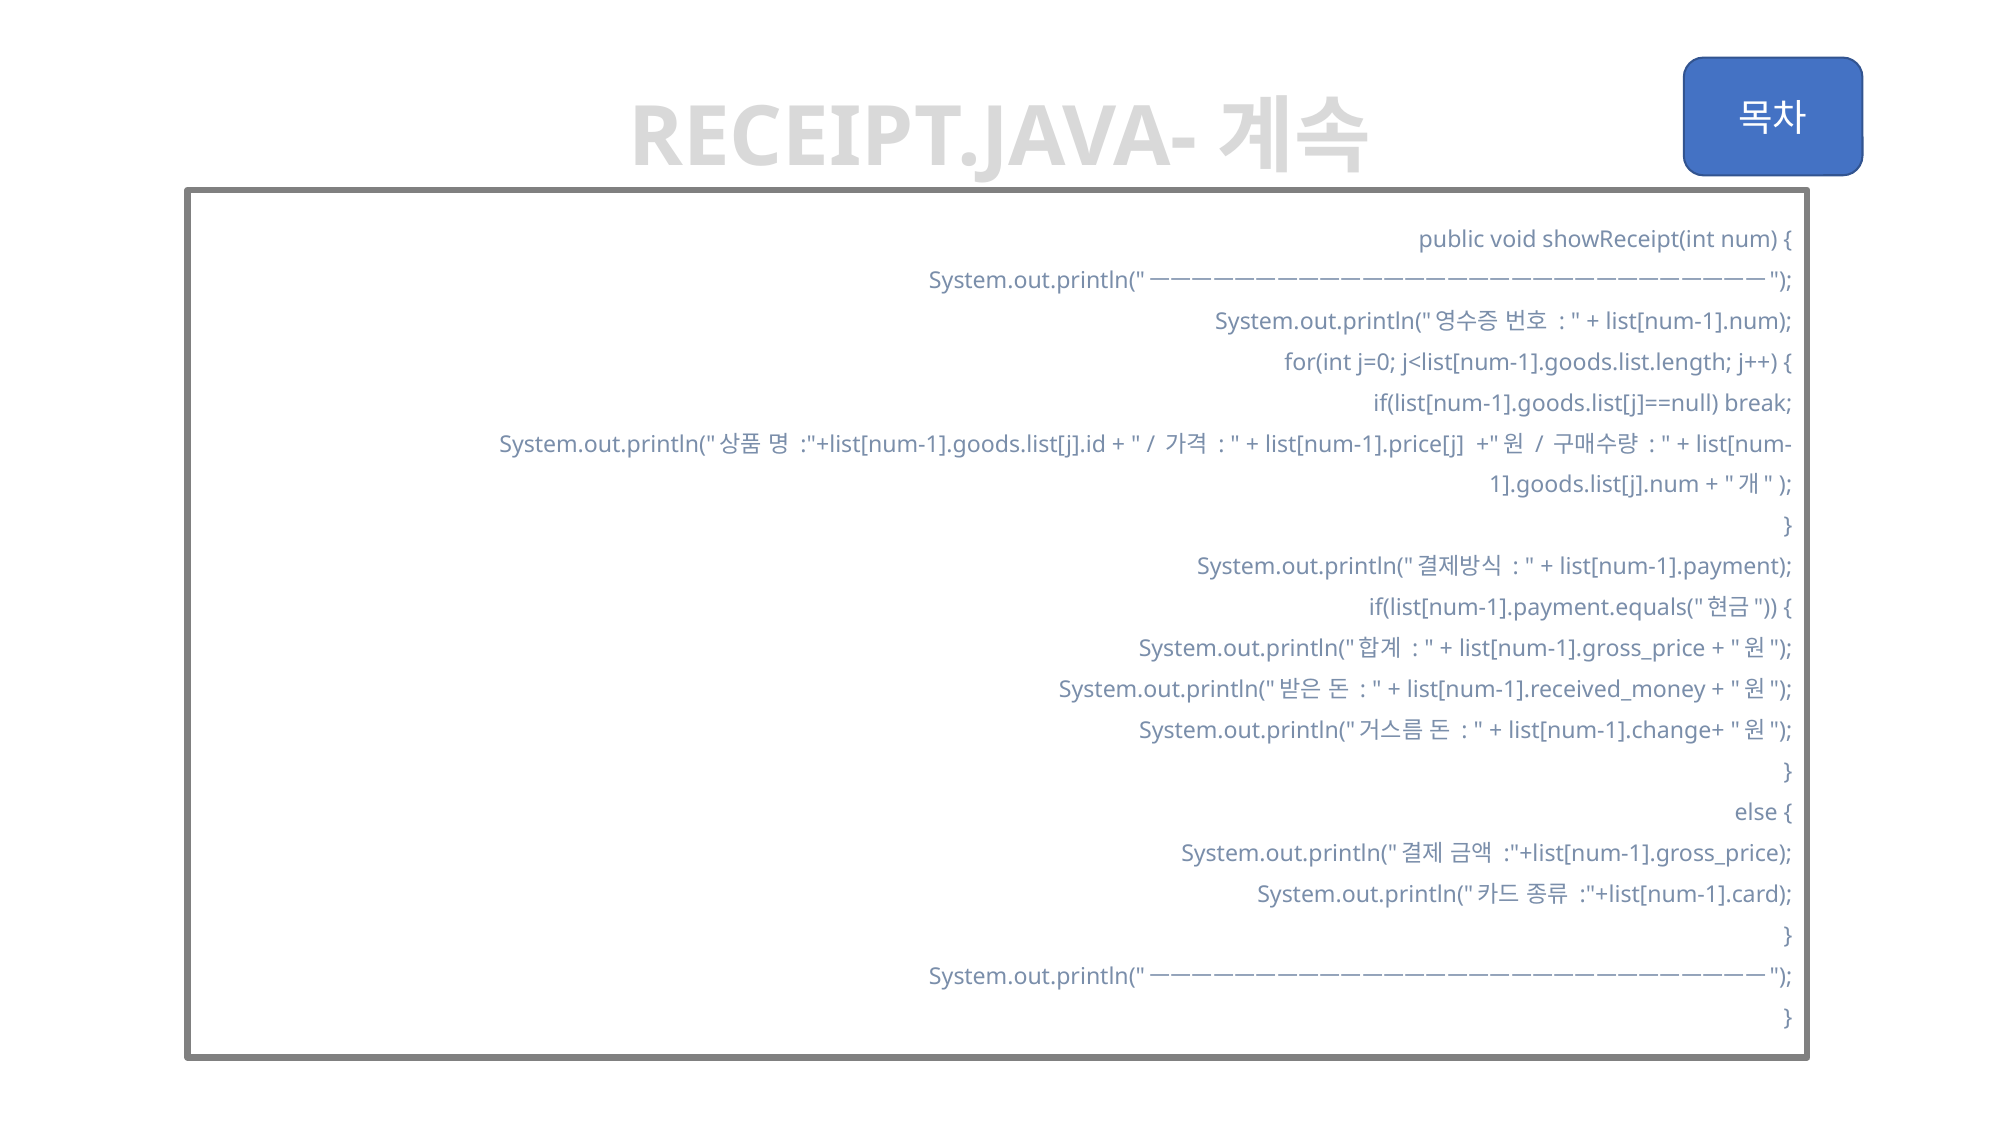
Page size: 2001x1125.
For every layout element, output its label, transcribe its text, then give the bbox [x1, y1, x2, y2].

title receipt.java-계속 [186, 62, 1813, 190]
list public void showReceipt(int num) { System.out.println("ㅡㅡㅡㅡㅡㅡㅡㅡㅡㅡㅡㅡㅡㅡㅡㅡㅡㅡㅡㅡㅡㅡㅡㅡㅡㅡㅡㅡㅡ"); System.out.println("영수증 번호 : " + list[num-1].num); for(int j=0; j<list[num-1].goods.list.length; j++) { if(list[num-1].goods.list[j]==null) break; System.out.println("상품 명 :"+list[num-1].goods.list[j].id + " / 가격 : " + list[num-1].price[j] +"원 / 구매수량 : " + list[num- 1].goods.list[j].num + "개" ); } System.out.println("결제방식 : " + list[num-1].payment); if(list[num-1].payment.equals("현금")) { System.out.println("합계 : " + list[num-1].gross_price + "원"); System.out.println("받은 돈 : " + list[num-1].received_money + "원"); System.out.println("거스름 돈 : " + list[num-1].change+ "원"); } else { System.out.println("결제 금액 :"+list[num-1].gross_price); System.out.println("카드 종류 :"+list[num-1].card); } System.out.println("ㅡㅡㅡㅡㅡㅡㅡㅡㅡㅡㅡㅡㅡㅡㅡㅡㅡㅡㅡㅡㅡㅡㅡㅡㅡㅡㅡㅡㅡ"); } [187, 189, 1808, 1058]
